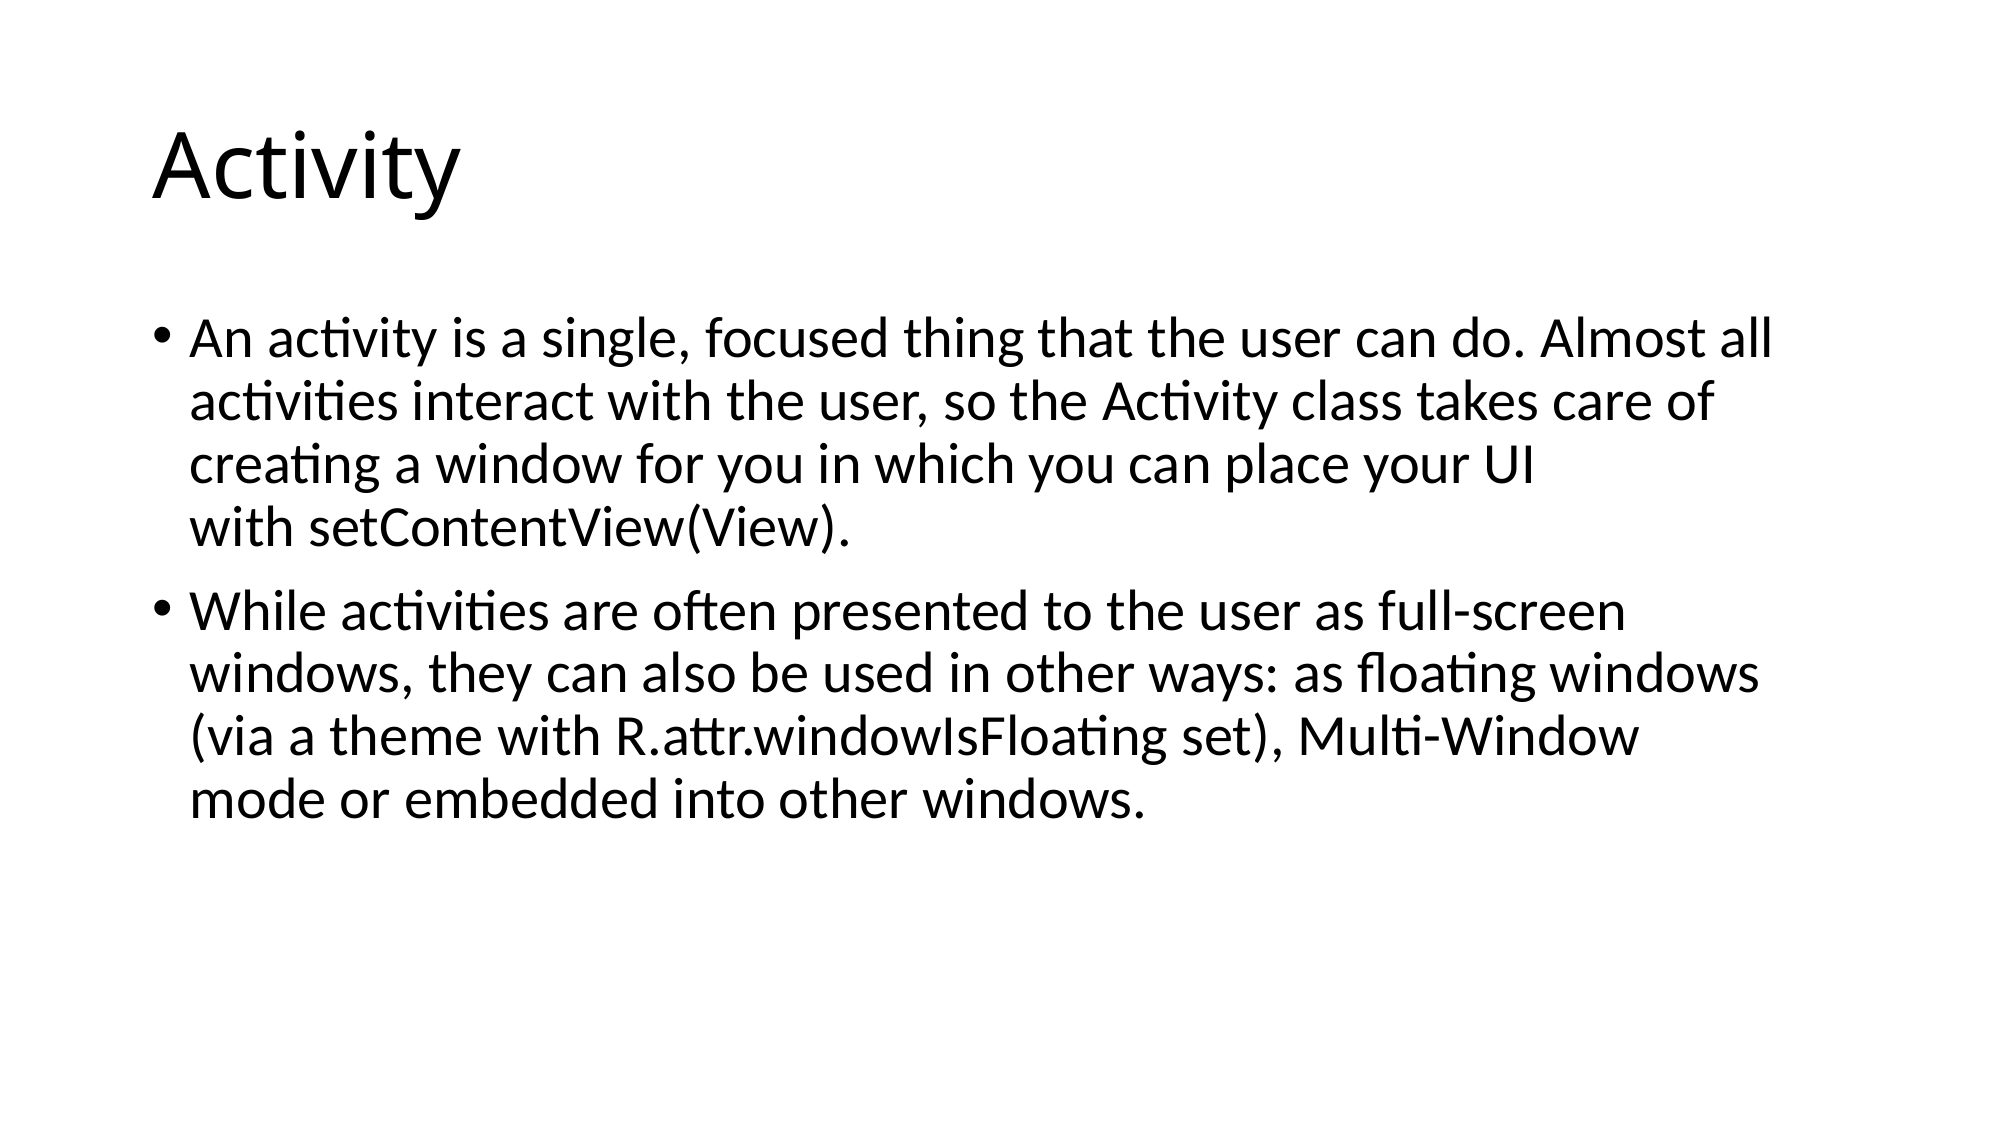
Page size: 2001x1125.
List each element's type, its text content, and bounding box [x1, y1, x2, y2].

title Activity [137, 59, 1863, 278]
list An activity is a single, focused thing that the user can do. Almost all activities interact with the user, so the Activity class takes care of creating a window for you in which you can place your UI with setContentView(View). While activities are often presented to the user as full-screen windows, they can also be used in other ways: as floating windows (via a theme with R.attr.windowIsFloating set), Multi-Window mode or embedded into other windows. [137, 299, 1863, 1014]
